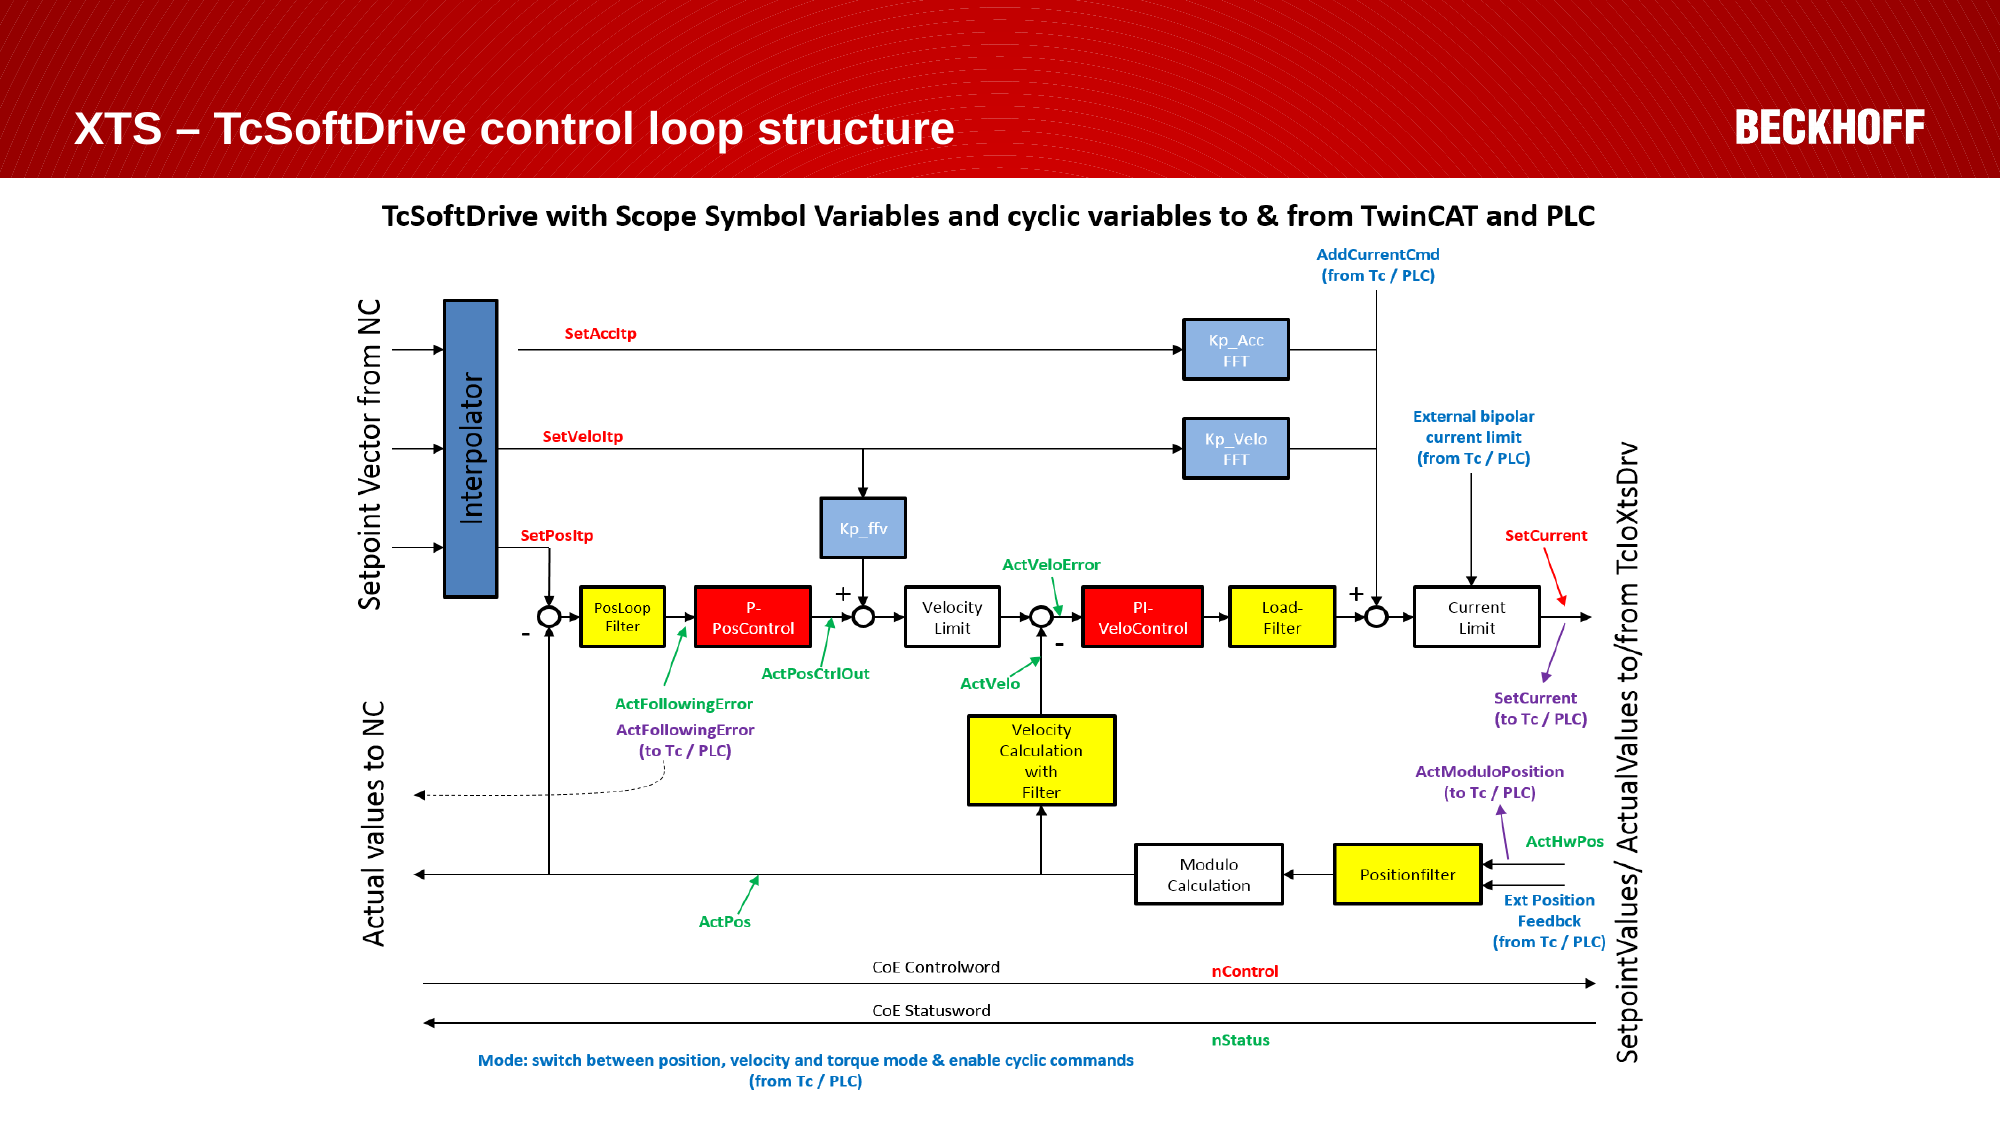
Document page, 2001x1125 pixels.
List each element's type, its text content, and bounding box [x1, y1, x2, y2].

title XTS – TcSoftDrive control loop structure [0, 73, 1663, 178]
picture [334, 180, 1666, 1123]
picture [1727, 98, 1934, 155]
